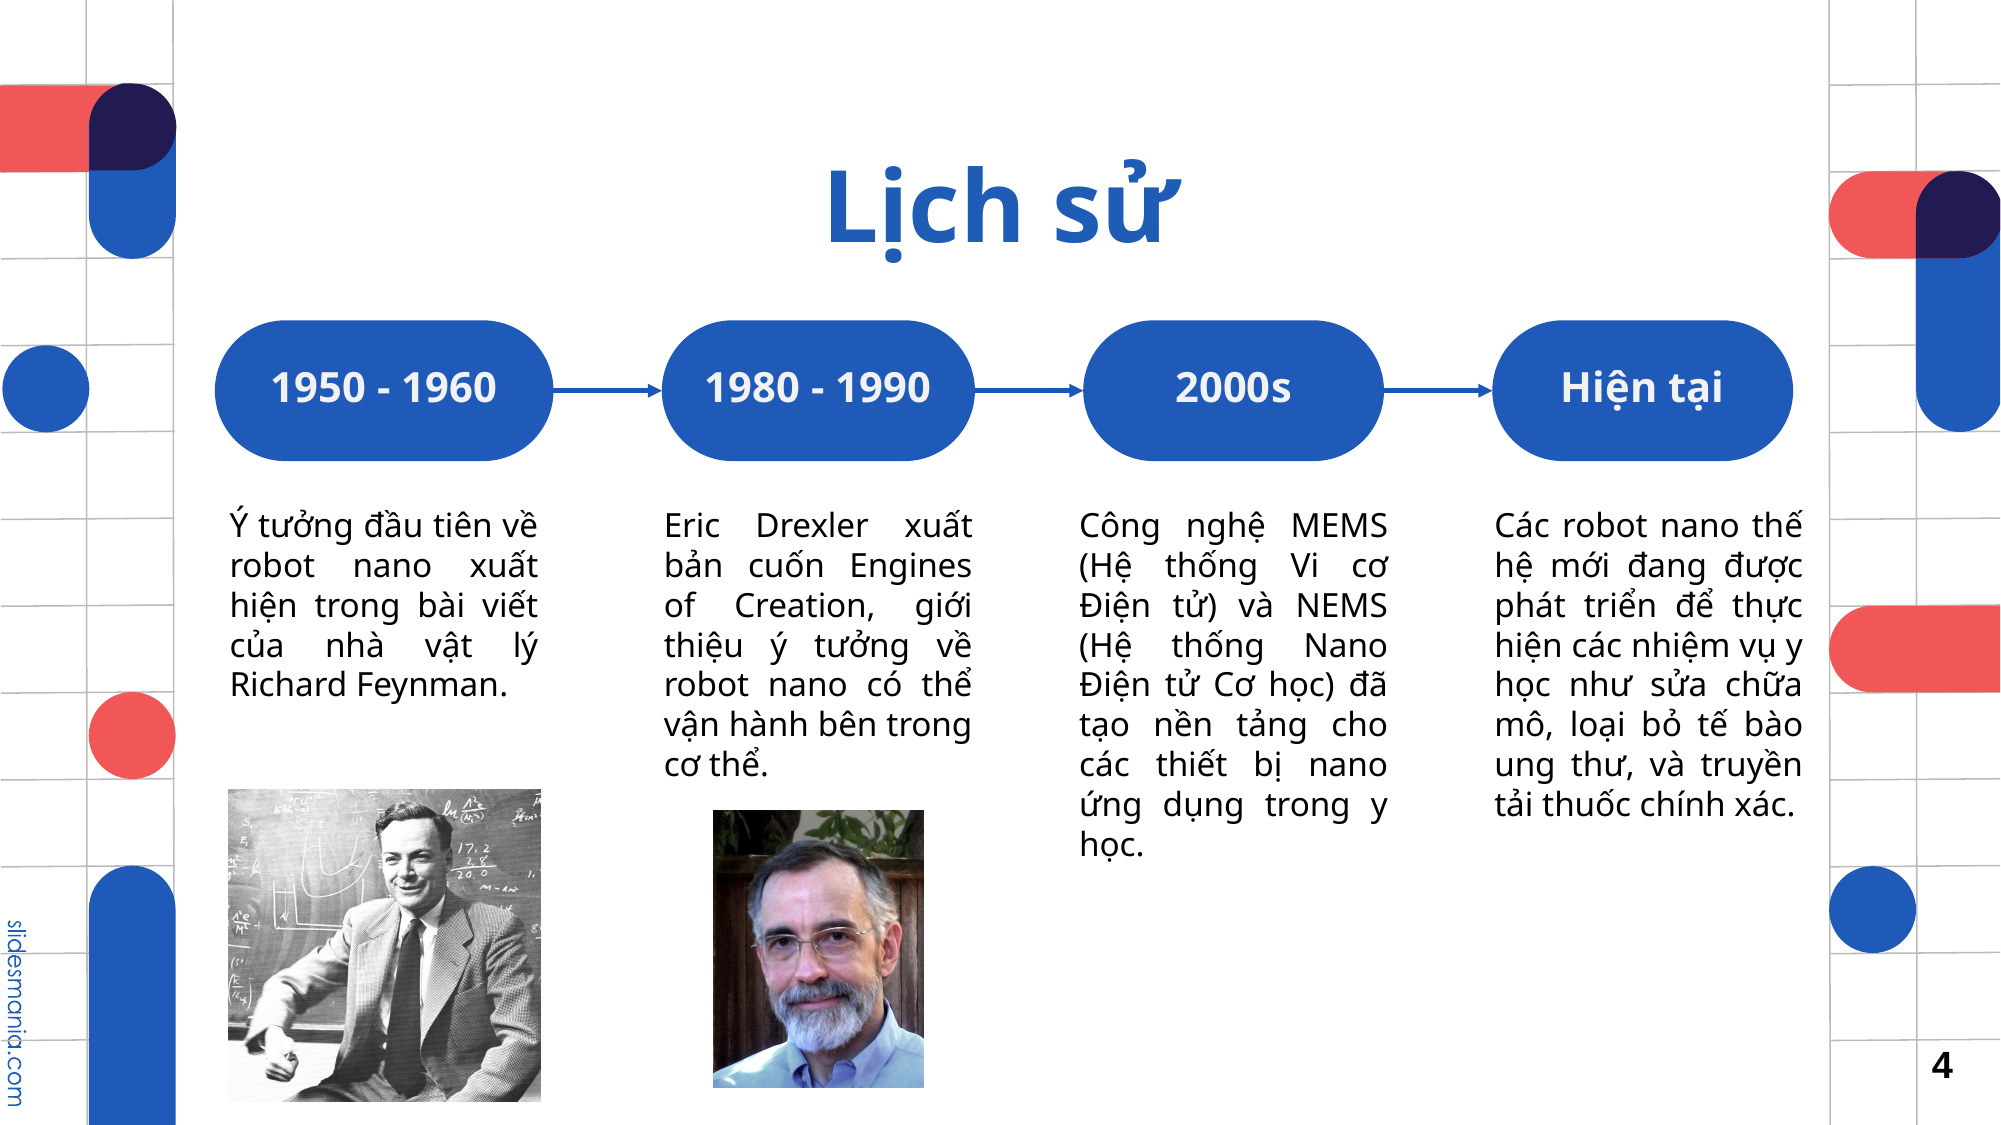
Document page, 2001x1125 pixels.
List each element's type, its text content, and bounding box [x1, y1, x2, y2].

text_box 4 [1853, 1019, 1974, 1106]
text_box 1950 - 1960 [212, 318, 556, 464]
picture [712, 810, 925, 1088]
text_box 2000s [1081, 318, 1387, 464]
picture [228, 789, 541, 1102]
text_box Ý tưởng đầu tiên về robot nano xuất hiện trong bài viết của nhà vật lý Richard Feynman. [214, 496, 554, 711]
text_box Các robot nano thế hệ mới đang được phát triển để thực hiện các nhiệm vụ y học như sửa chữa mô, loại bỏ tế bào ung thư, và truyền tải thuốc chính xác. [1479, 496, 1819, 831]
text_box Công nghệ MEMS (Hệ thống Vi cơ Điện tử) và NEMS (Hệ thống Nano Điện tử Cơ học) đã tạo nền tảng cho các thiết bị nano ứng dụng trong y học. [1064, 496, 1403, 871]
text_box 1980 - 1990 [659, 318, 977, 464]
text_box Hiện tại [1490, 318, 1796, 464]
text_box Eric Drexler xuất bản cuốn Engines of Creation, giới thiệu ý tưởng về robot nano có thể vận hành bên trong cơ thể. [649, 496, 988, 791]
title Lịch sử [235, 141, 1765, 285]
